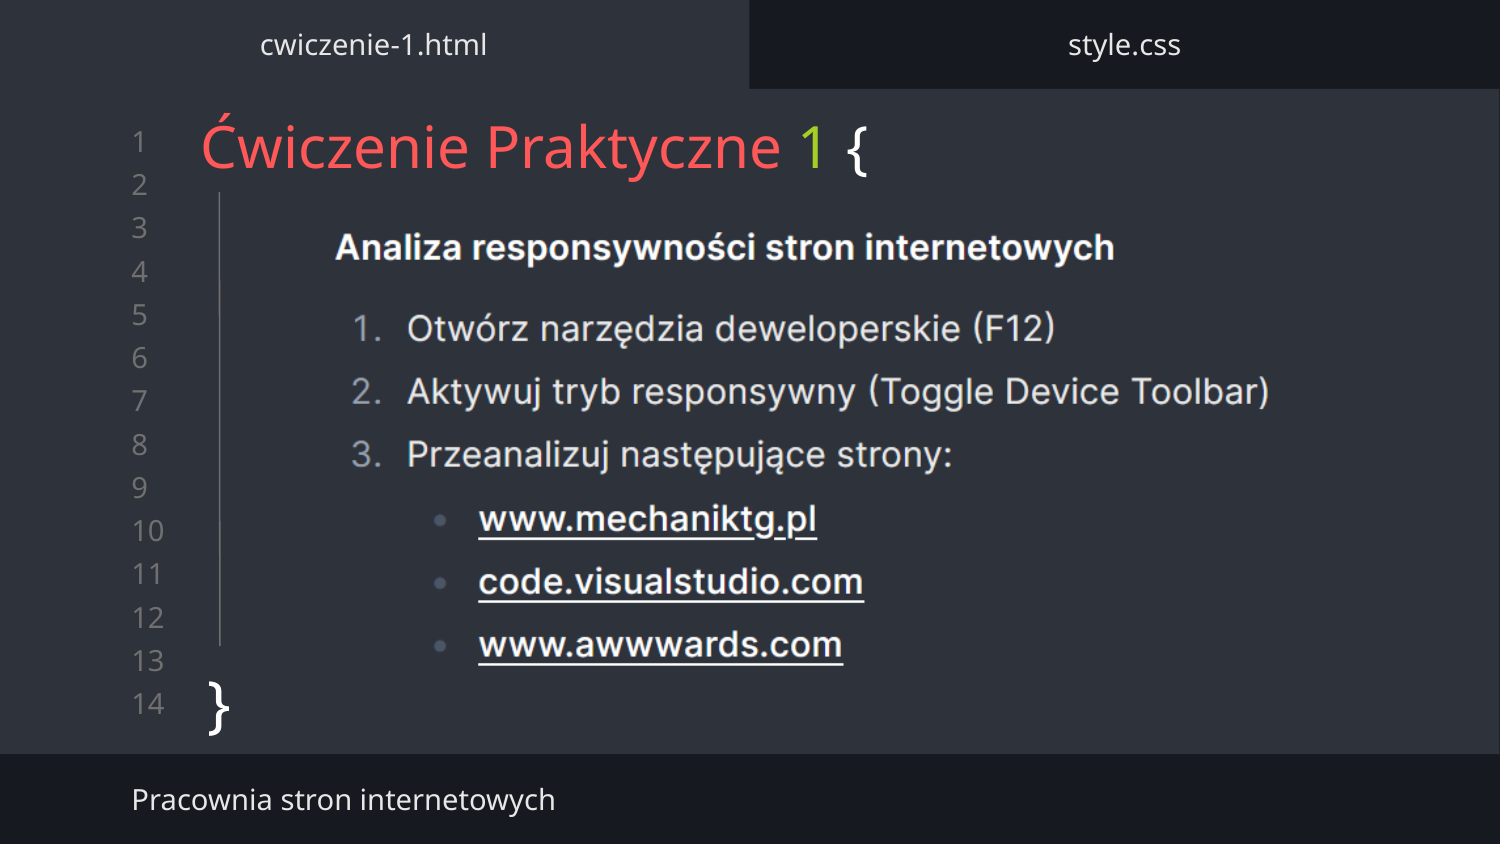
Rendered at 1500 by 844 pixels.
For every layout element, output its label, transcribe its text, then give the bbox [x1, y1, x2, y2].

title Ćwiczenie Praktyczne 1 { [185, 101, 1299, 189]
picture [295, 218, 1336, 680]
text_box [177, 191, 261, 755]
subtitle cwiczenie-1.html [0, 15, 749, 74]
subtitle style.css [750, 15, 1500, 74]
subtitle Pracownia stron internetowych [116, 770, 915, 829]
